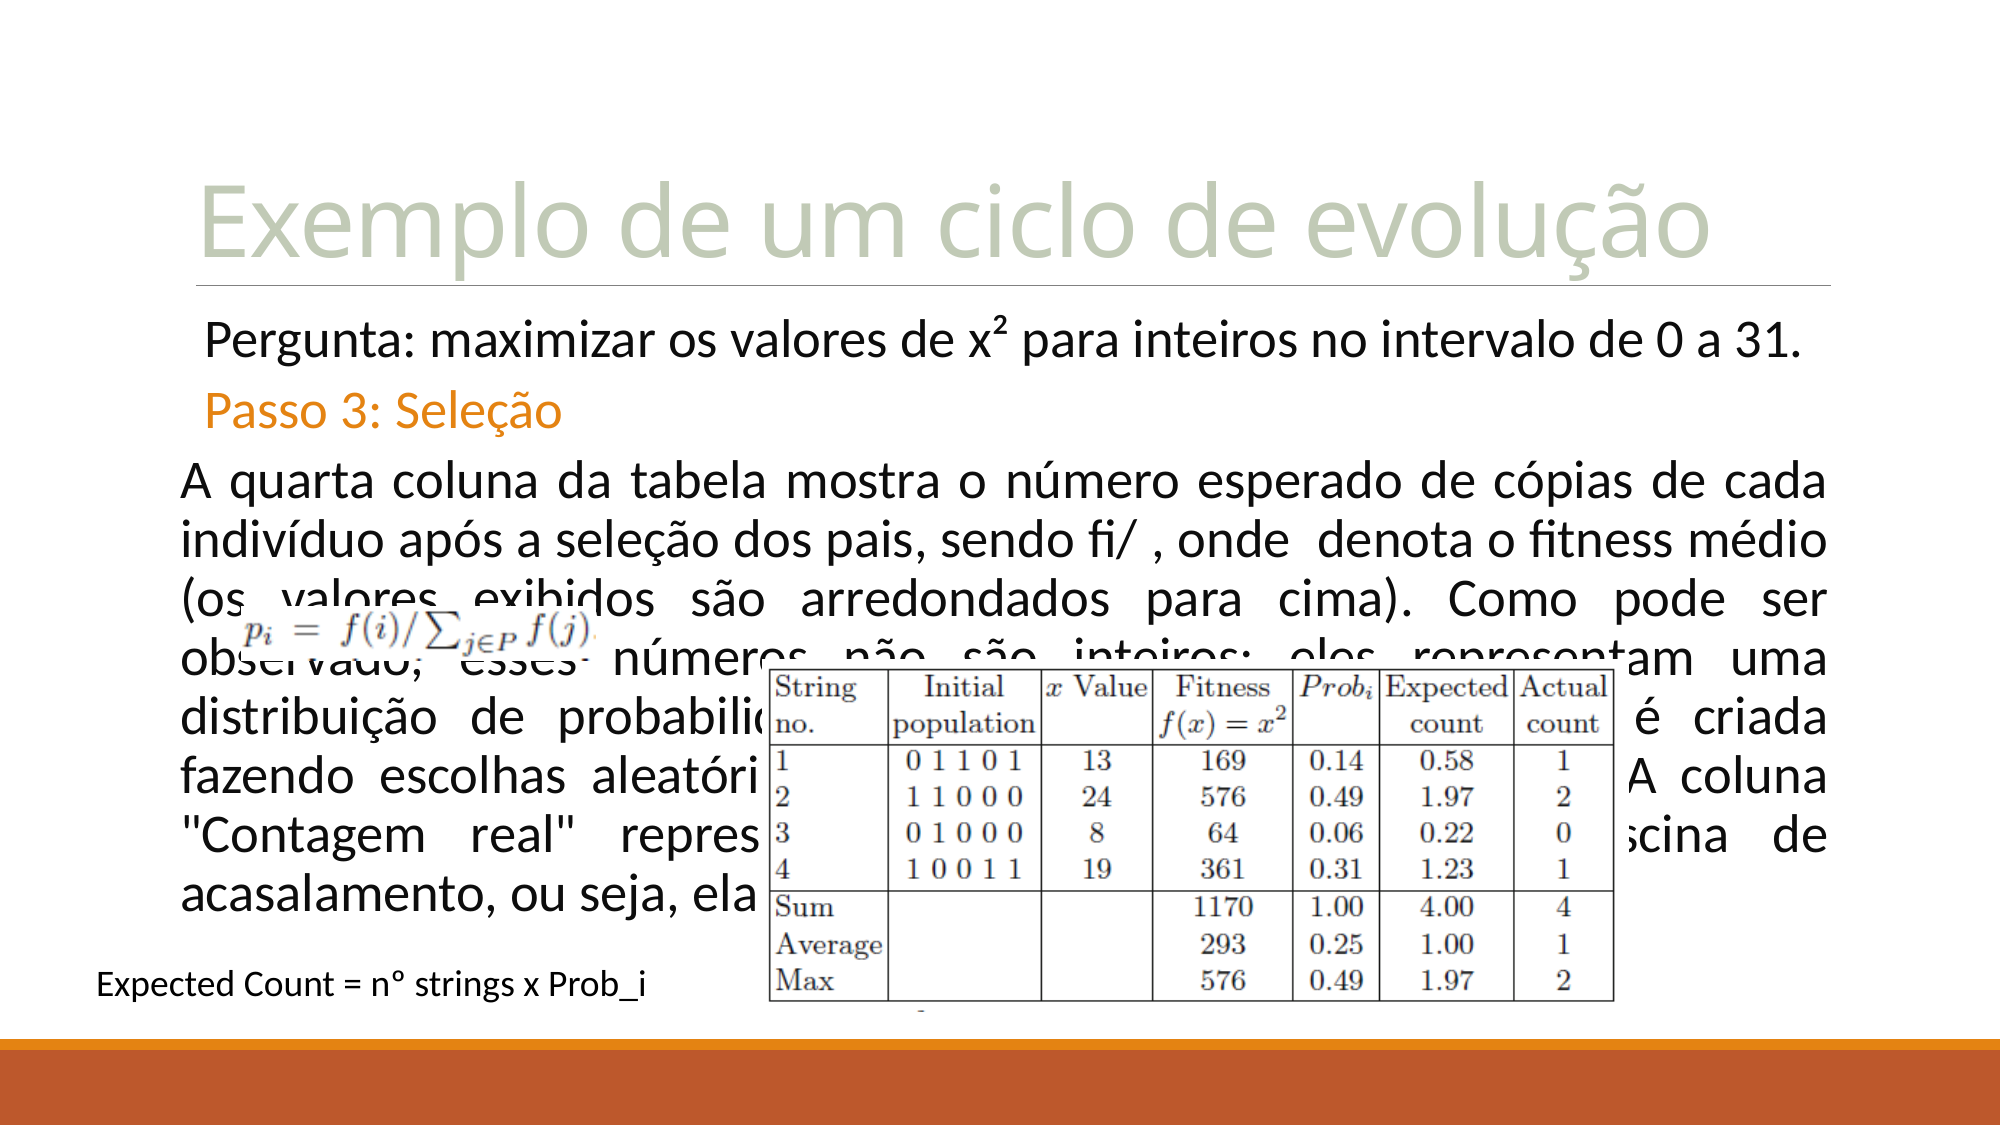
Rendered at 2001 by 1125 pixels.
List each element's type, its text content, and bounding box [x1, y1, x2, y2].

picture [240, 605, 597, 661]
title Exemplo de um ciclo de evolução [180, 47, 1830, 285]
picture [761, 659, 1629, 1013]
text_box Expected Count = nº strings x Prob_i [81, 951, 663, 1011]
